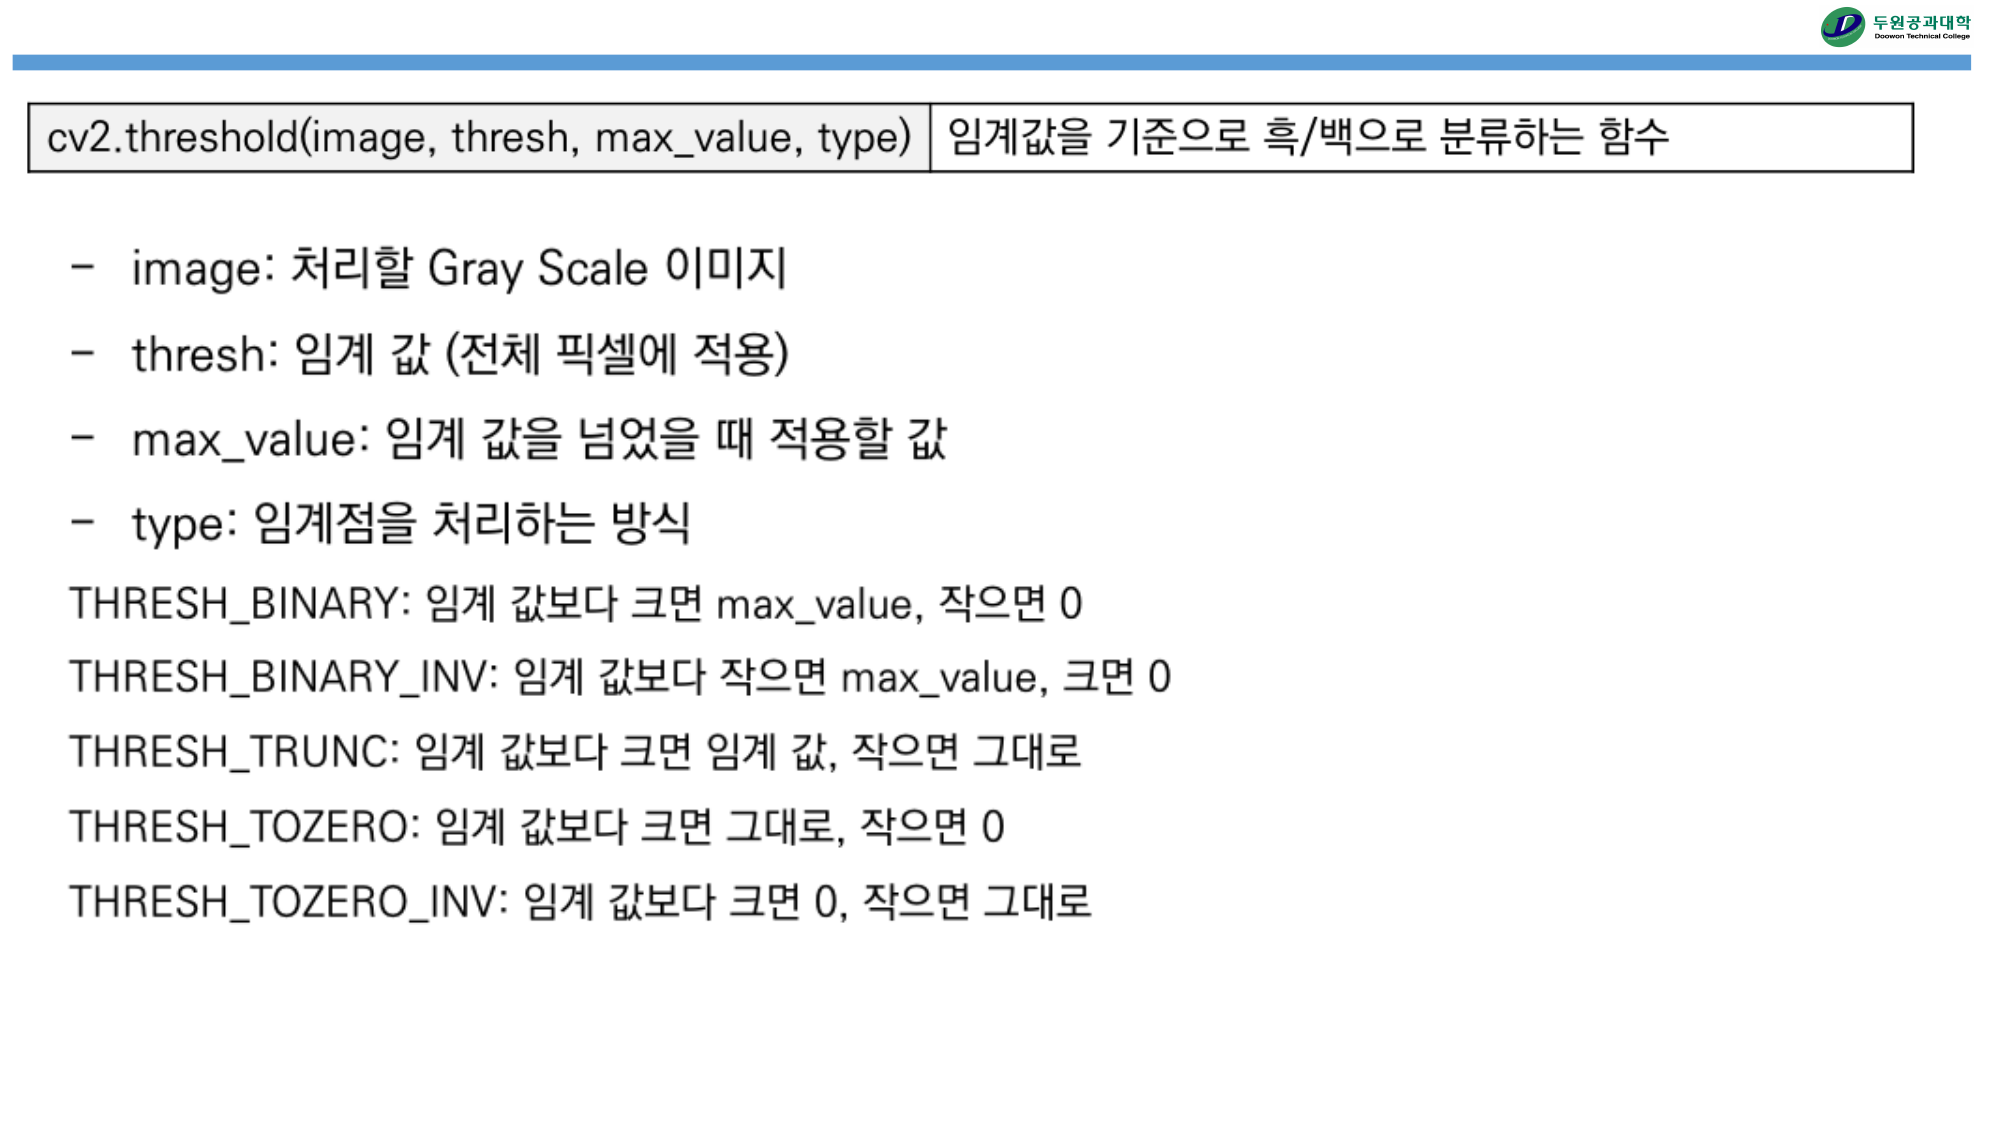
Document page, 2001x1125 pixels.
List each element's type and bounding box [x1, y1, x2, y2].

picture [12, 92, 1924, 183]
picture [1819, 5, 1974, 48]
picture [29, 225, 1184, 938]
